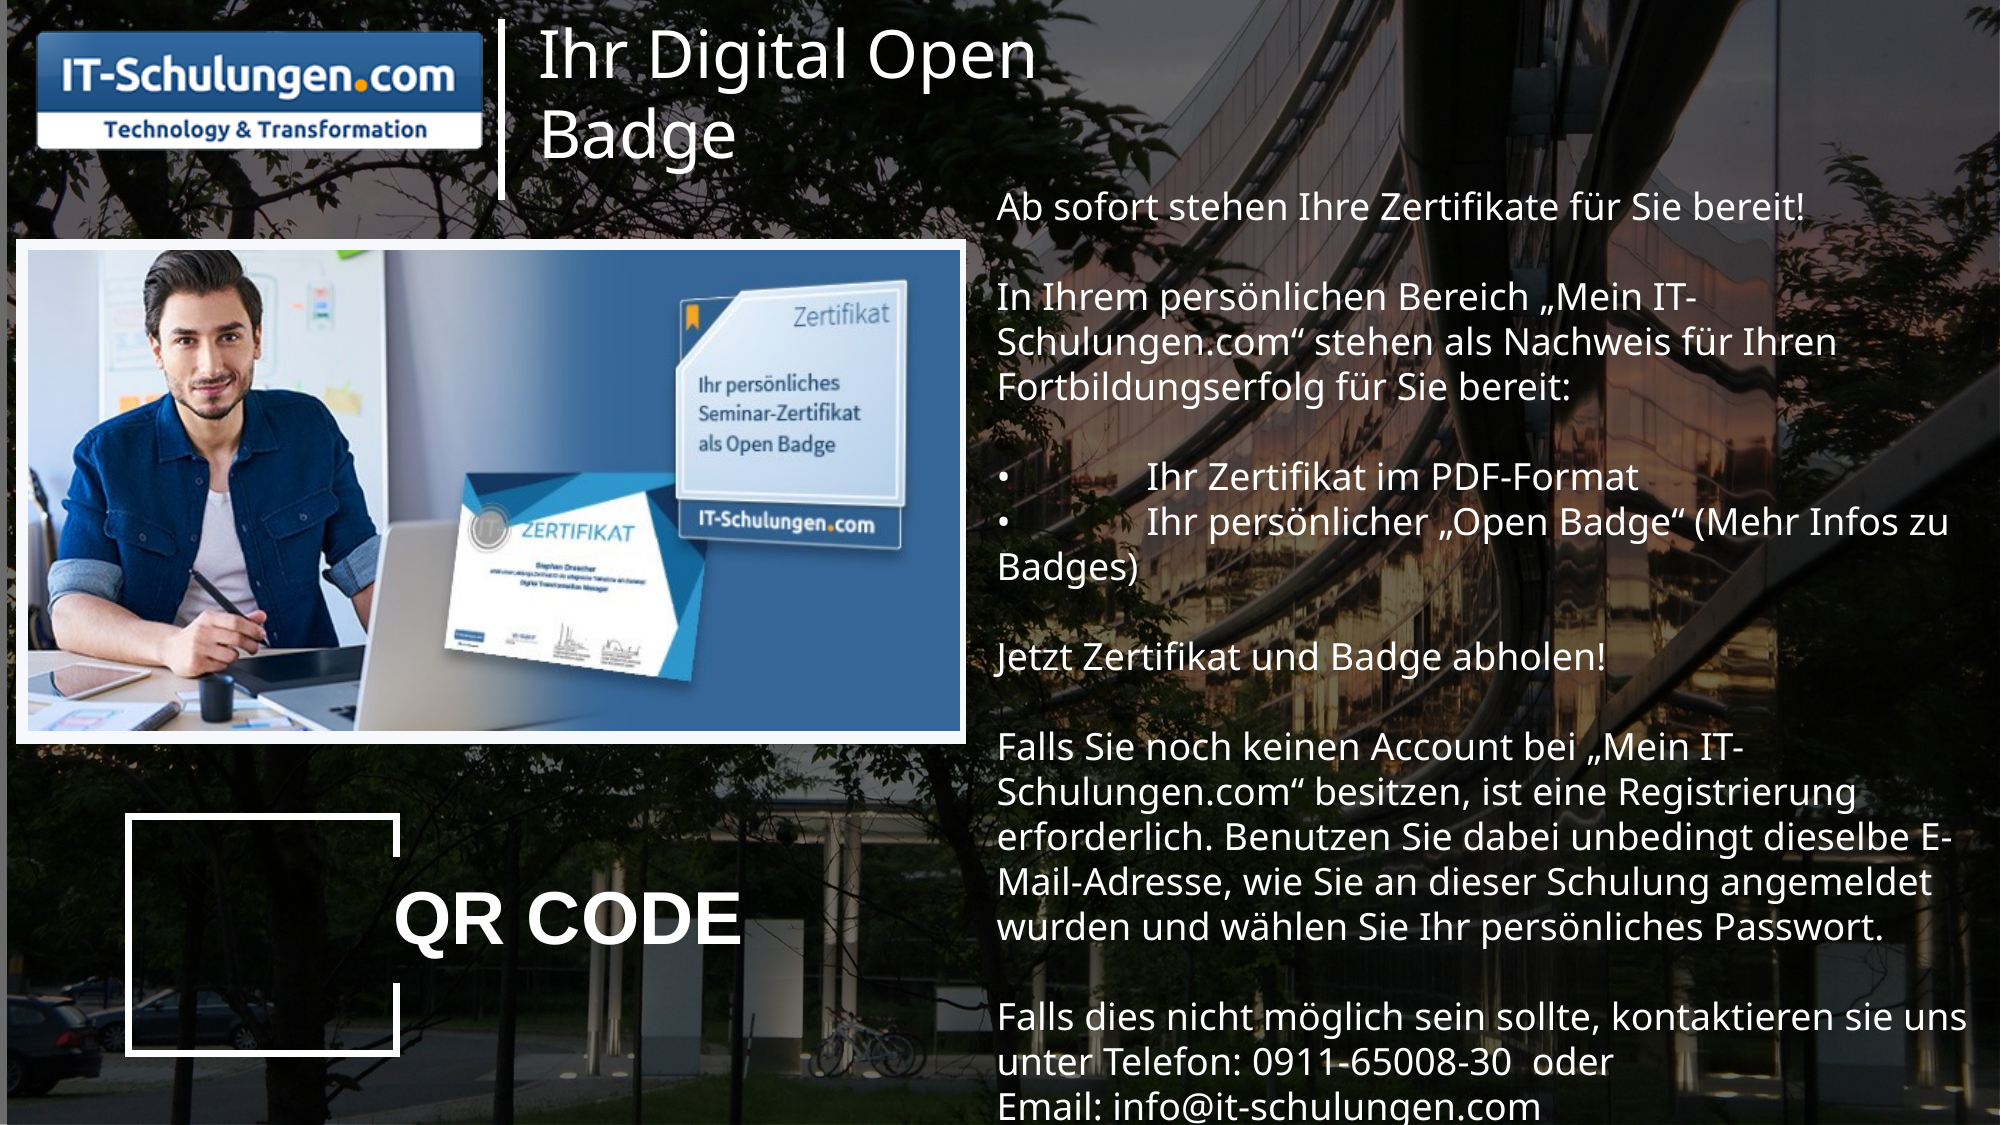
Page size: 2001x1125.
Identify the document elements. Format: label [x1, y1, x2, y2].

picture [7, 0, 2000, 1125]
text_box [0, 0, 7, 1125]
text_box [128, 816, 397, 1054]
